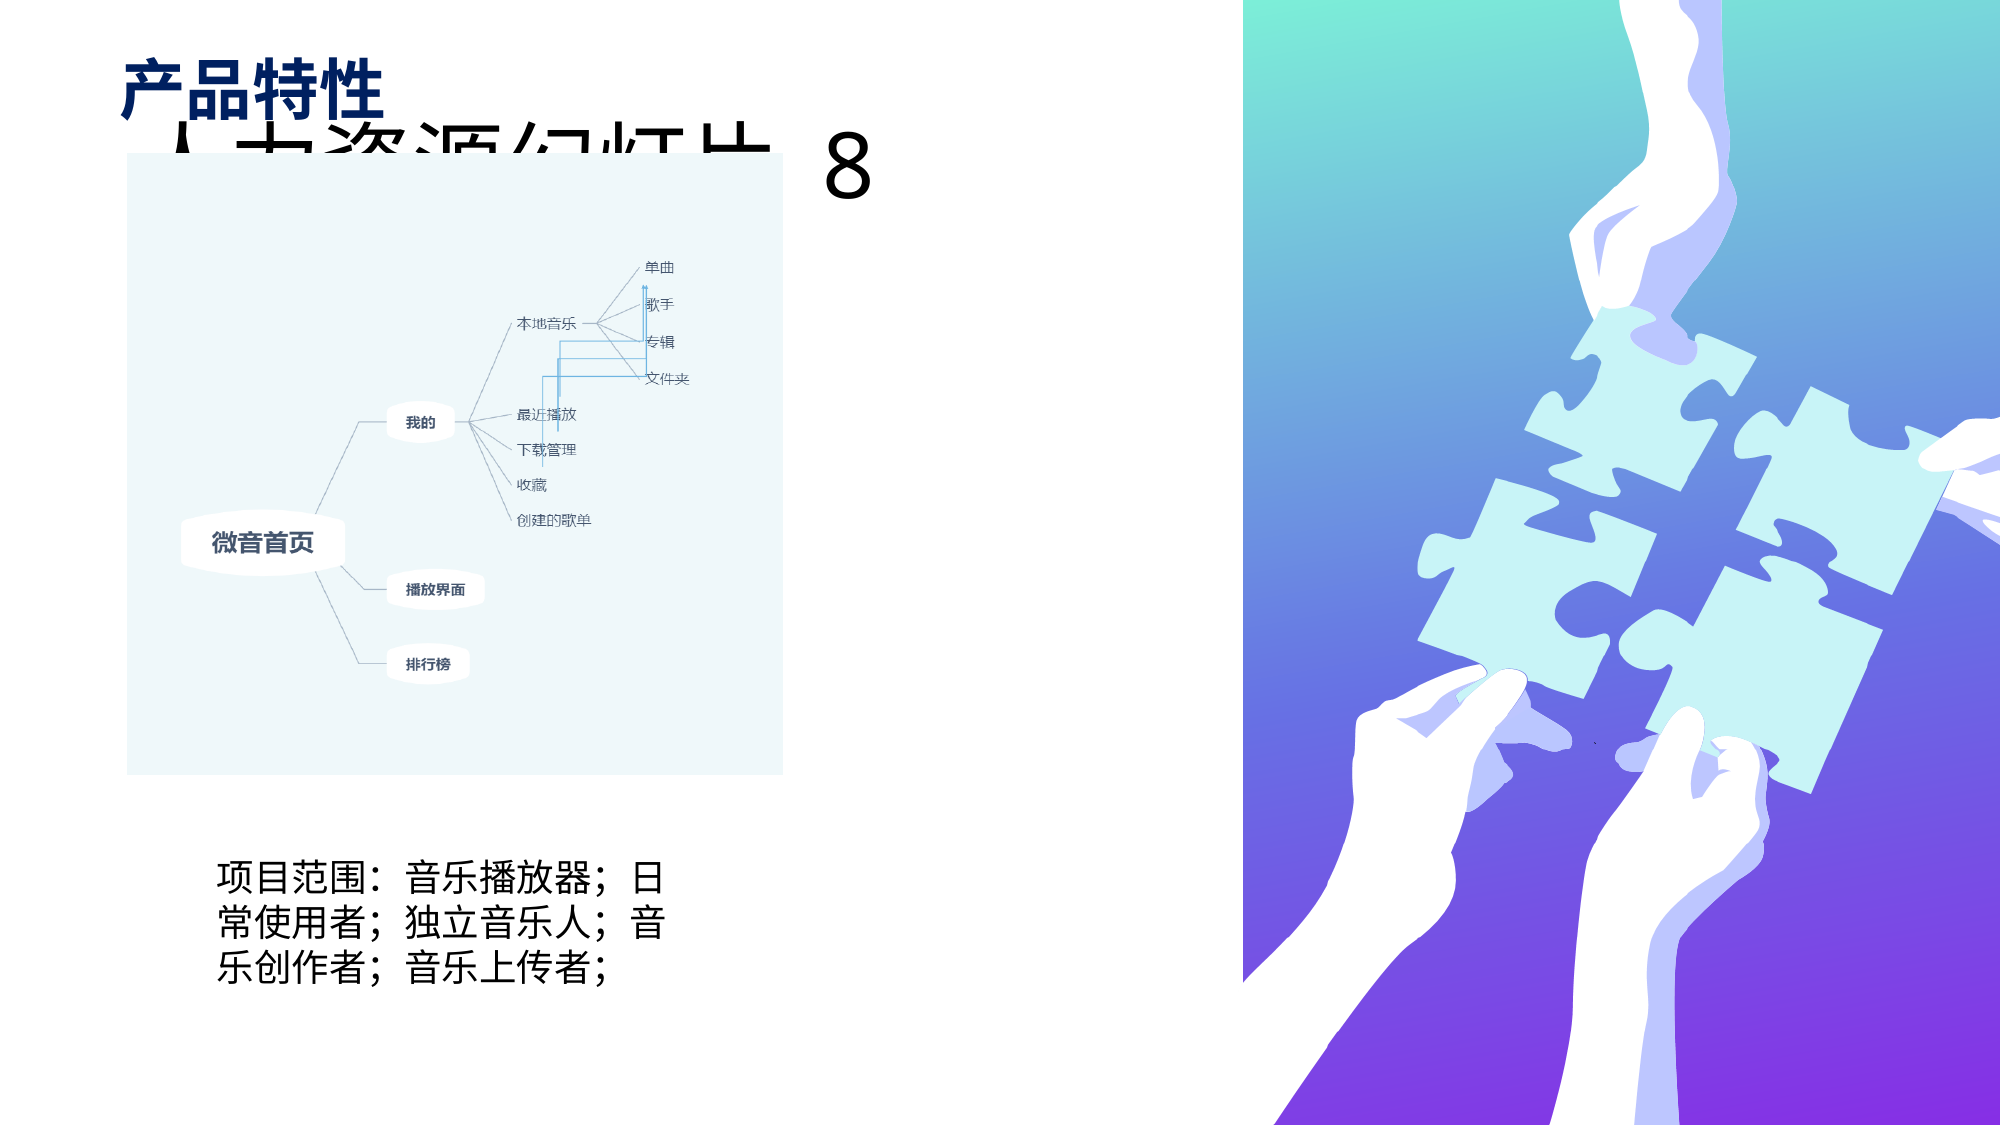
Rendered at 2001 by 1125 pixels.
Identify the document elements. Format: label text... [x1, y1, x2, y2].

title 人力资源幻灯片 8 [137, 59, 1238, 278]
picture [1238, 0, 2000, 1125]
text_box 项目范围：音乐播放器；日常使用者；独立音乐人；音乐创作者；音乐上传者； [202, 846, 688, 1042]
picture [127, 153, 783, 775]
text_box 产品特性 [119, 44, 1000, 112]
